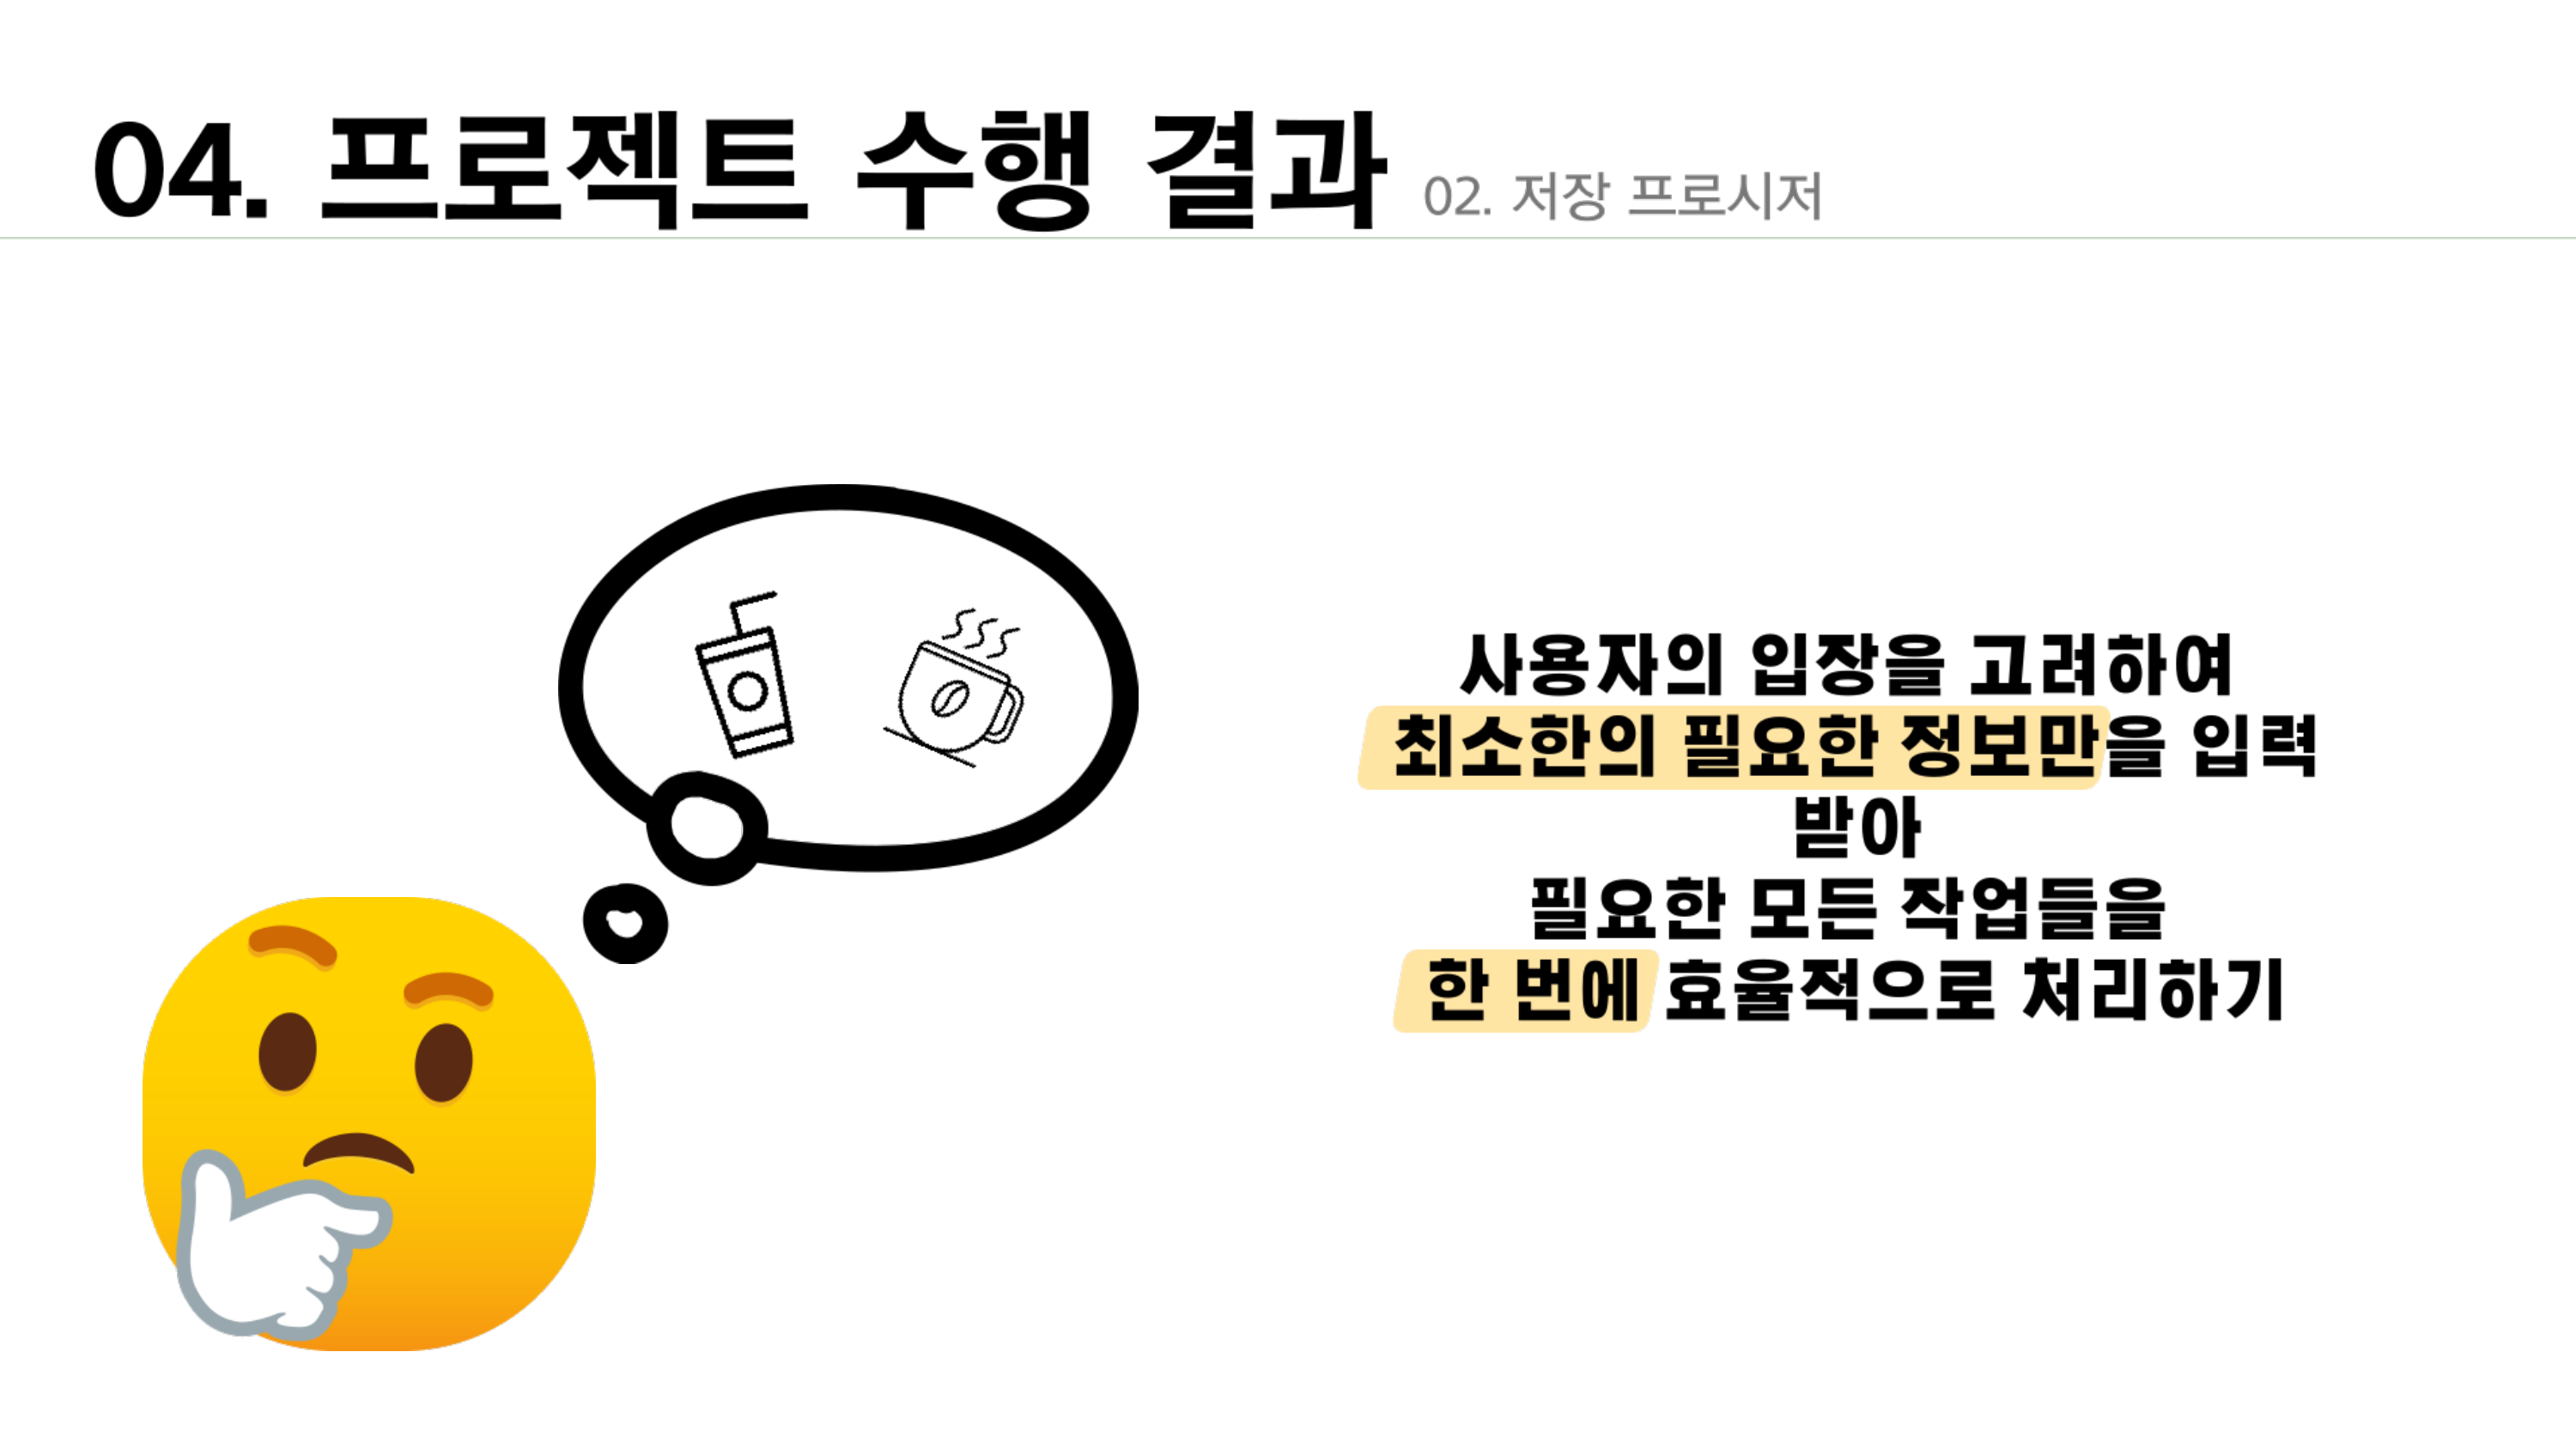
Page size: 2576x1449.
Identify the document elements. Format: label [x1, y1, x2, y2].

text_box [1849, 237, 2576, 240]
text_box [142, 897, 597, 1351]
text_box [1357, 619, 2354, 1034]
text_box [649, 579, 839, 769]
picture [71, 57, 1845, 294]
picture [1347, 609, 2356, 1052]
text_box [0, 237, 1411, 240]
text_box [850, 570, 1066, 786]
text_box [558, 484, 1139, 965]
